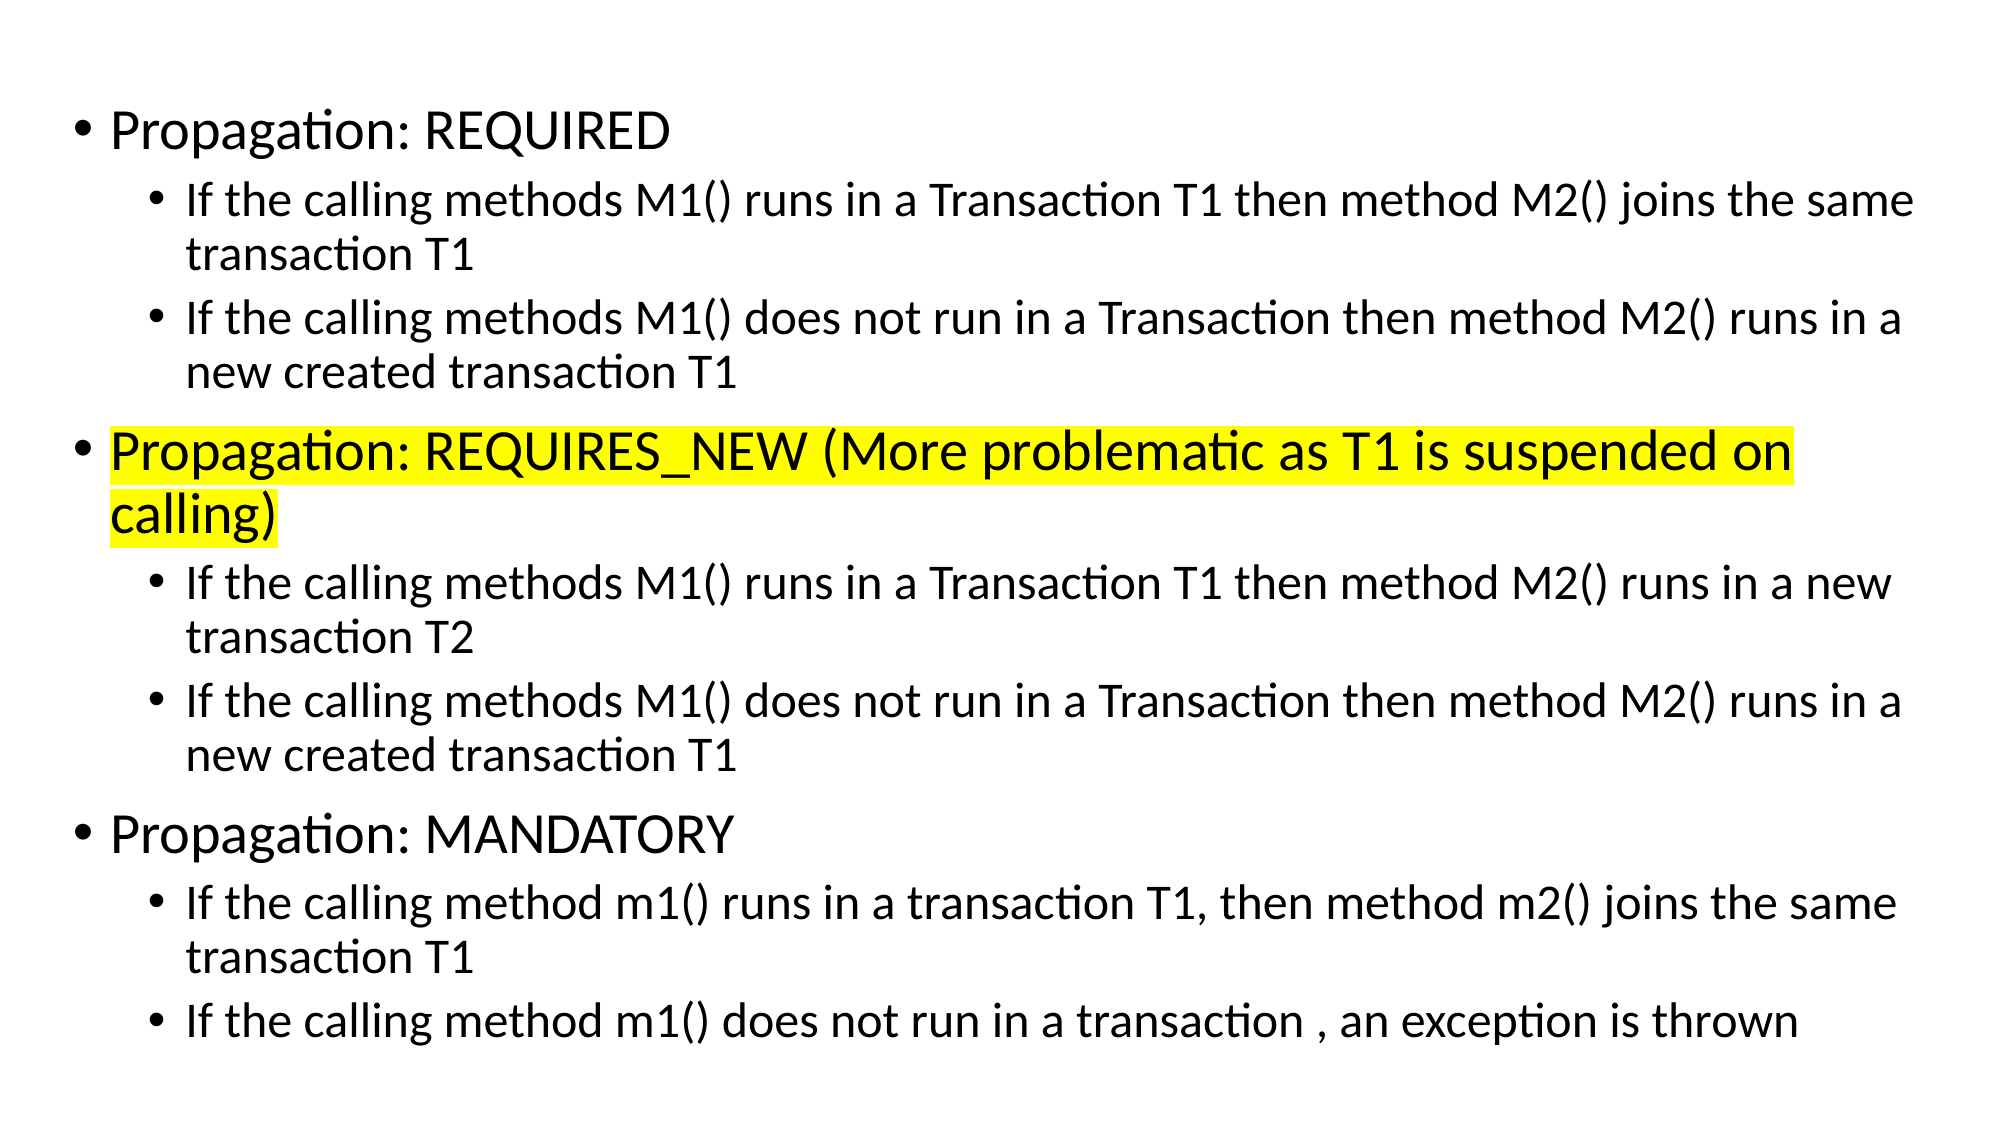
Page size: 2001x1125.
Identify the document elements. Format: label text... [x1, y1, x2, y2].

list Propagation: REQUIRED If the calling methods M1() runs in a Transaction T1 then method M2() joins the same transaction T1 If the calling methods M1() does not run in a Transaction then method M2() runs in a new created transaction T1 Propagation: REQUIRES_NEW (More problematic as T1 is suspended on calling) If the calling methods M1() runs in a Transaction T1 then method M2() runs in a new transaction T2 If the calling methods M1() does not run in a Transaction then method M2() runs in a new created transaction T1 Propagation: MANDATORY If the calling method m1() runs in a transaction T1, then method m2() joins the same transaction T1 If the calling method m1() does not run in a transaction , an exception is thrown [57, 92, 1945, 1066]
